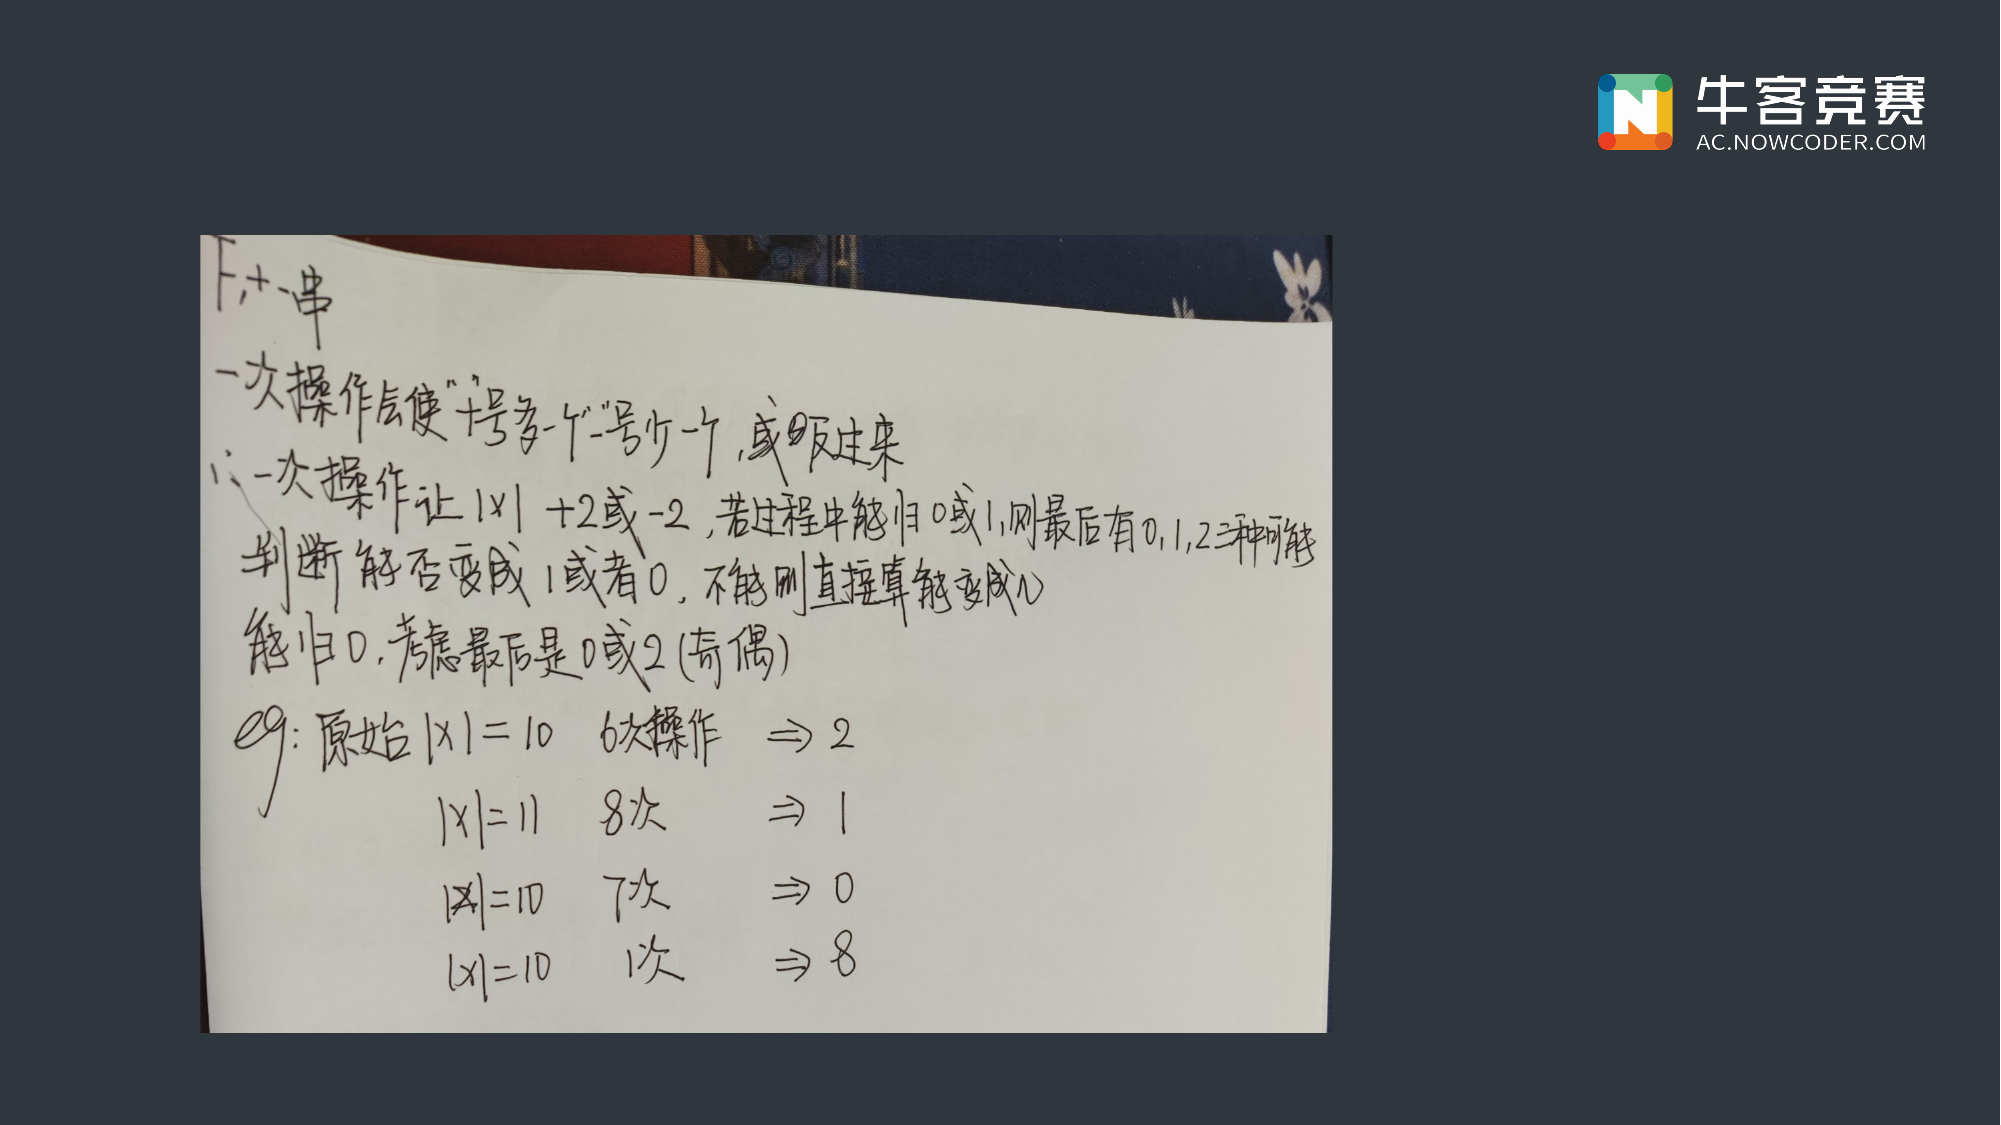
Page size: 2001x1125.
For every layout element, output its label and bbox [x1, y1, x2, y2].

picture [1598, 74, 1925, 150]
picture [1165, 235, 1333, 1033]
picture [200, 235, 367, 1033]
list [367, 68, 1165, 1125]
